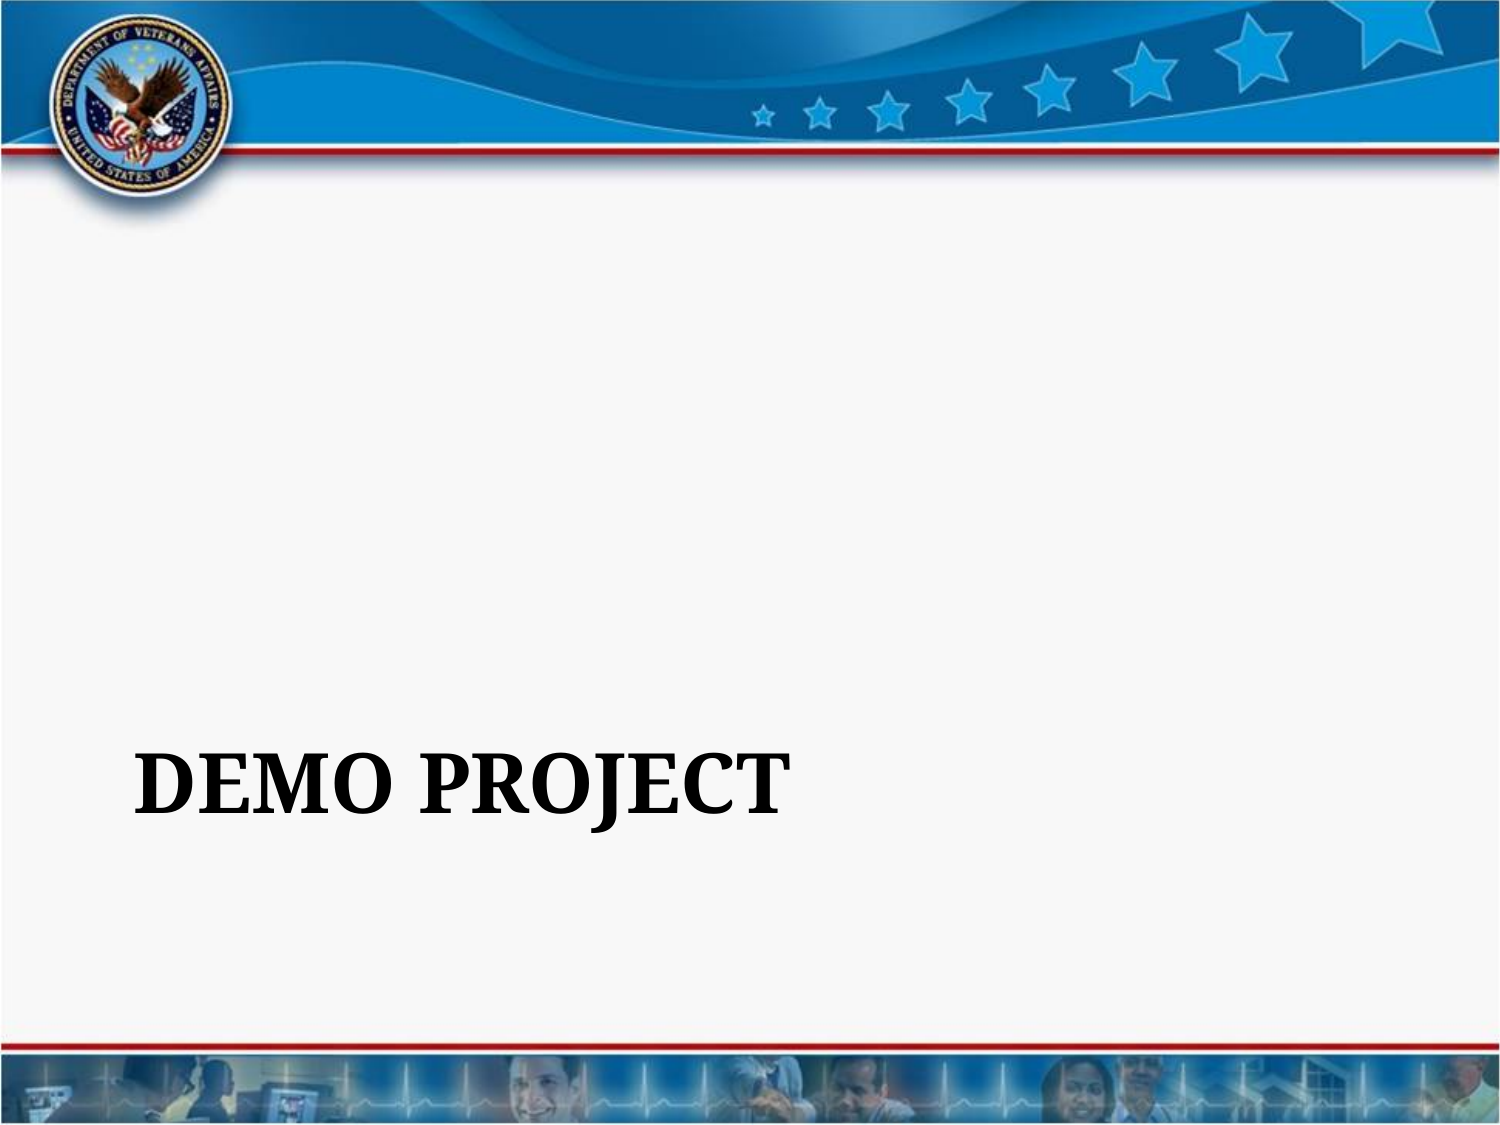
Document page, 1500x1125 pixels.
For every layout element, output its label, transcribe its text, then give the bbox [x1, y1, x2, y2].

picture [0, 0, 1500, 1125]
title Demo Project [118, 722, 1394, 947]
